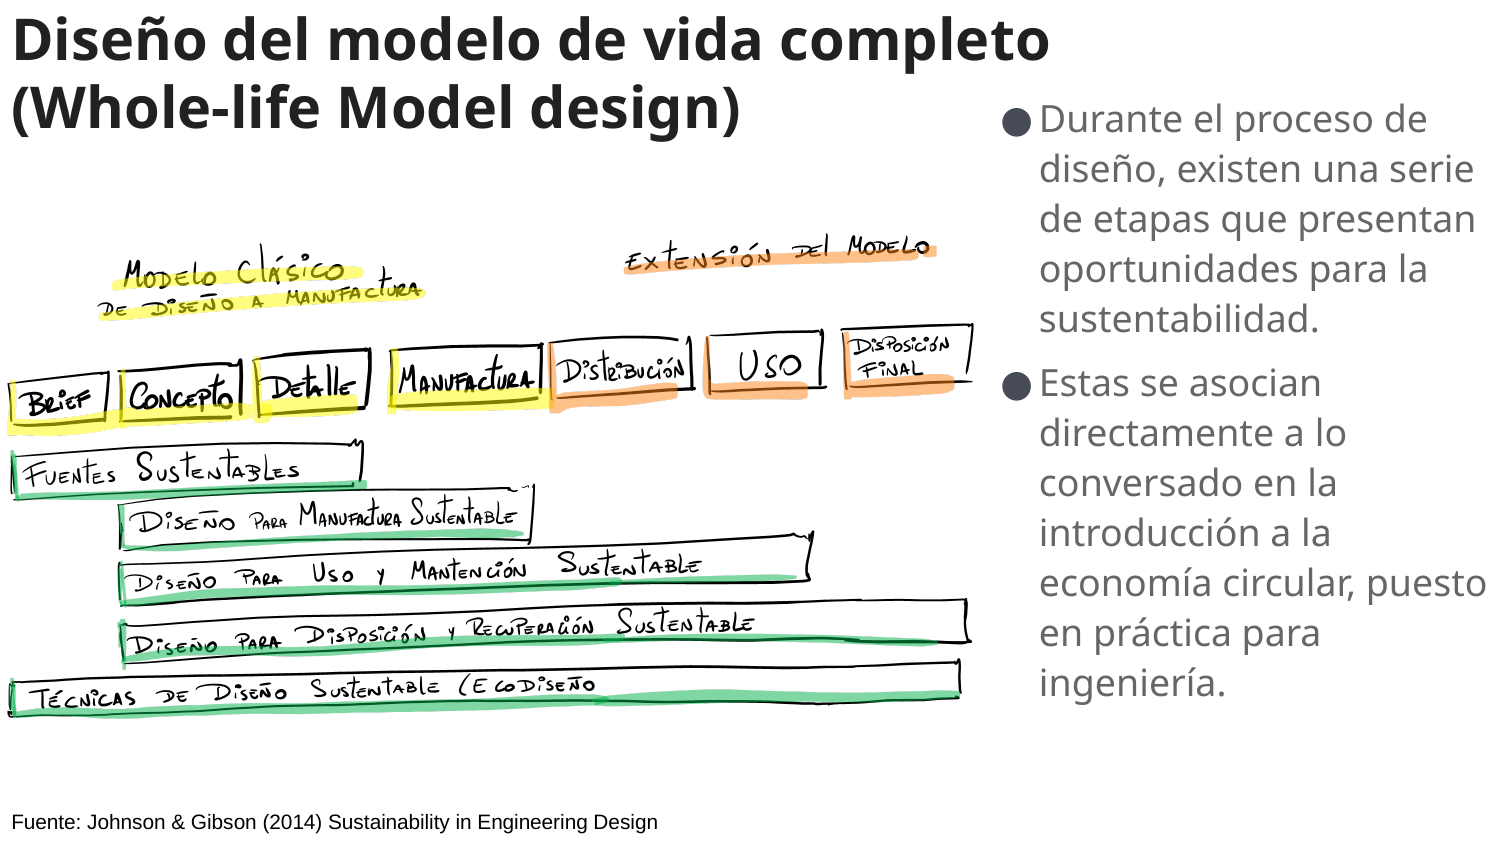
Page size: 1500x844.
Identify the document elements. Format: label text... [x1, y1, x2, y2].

footer Fuente: Johnson & Gibson (2014) Sustainability in Engineering Design [0, 798, 1063, 844]
list Durante el proceso de diseño, existen una serie de etapas que presentan oportunidades para la sustentabilidad. Estas se asocian directamente a lo conversado en la introducción a la economía circular, puesto en práctica para ingeniería. [988, 84, 1500, 750]
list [0, 227, 977, 729]
title Diseño del modelo de vida completo (Whole-life Model design) [0, 0, 1079, 192]
